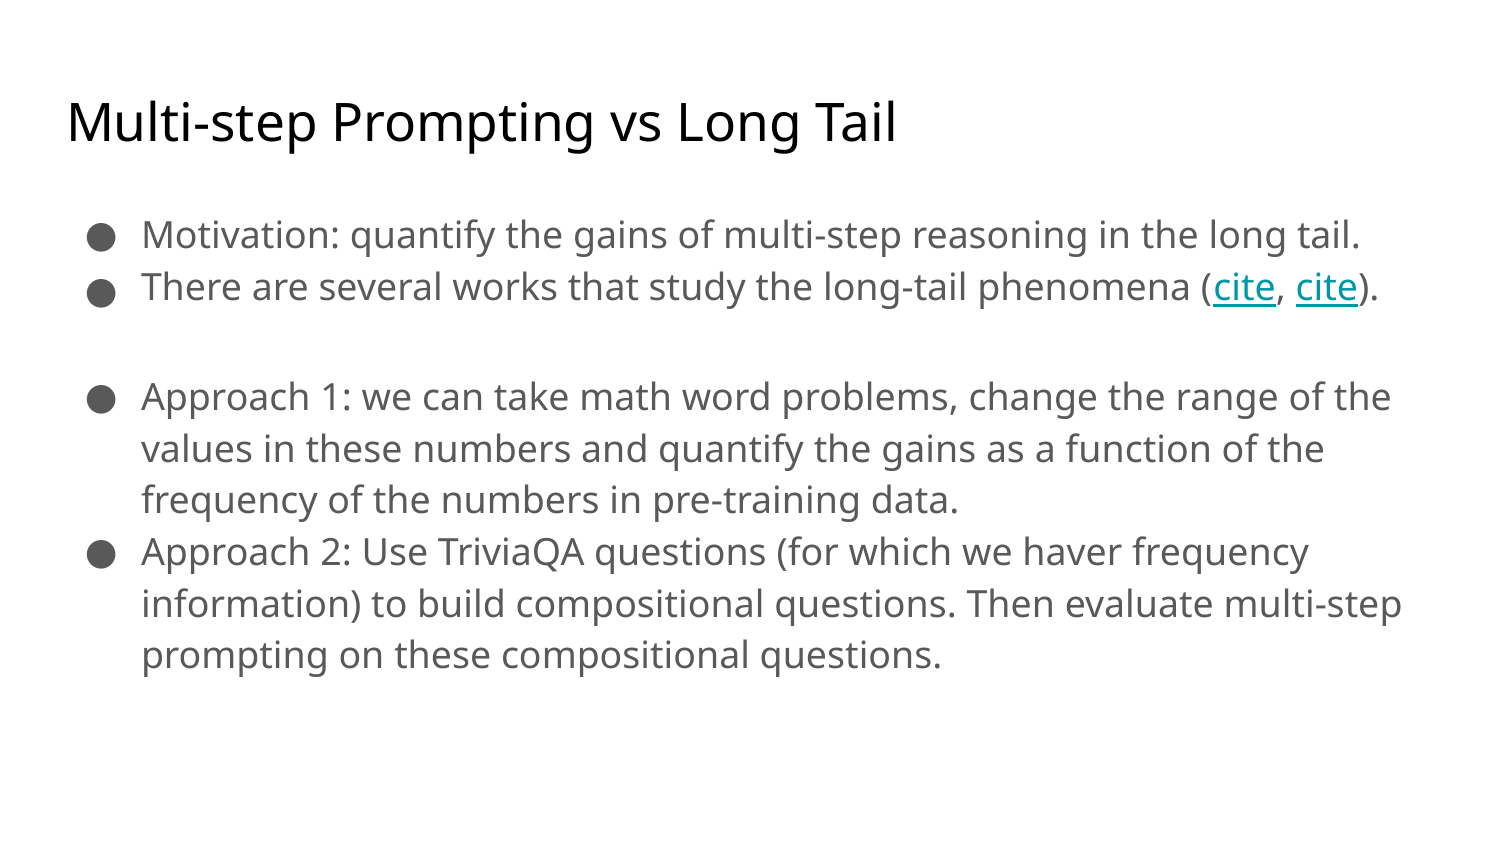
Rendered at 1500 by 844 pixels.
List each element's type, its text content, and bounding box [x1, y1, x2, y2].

list Motivation: quantify the gains of multi-step reasoning in the long tail. There are several works that study the long-tail phenomena (cite, cite). Approach 1: we can take math word problems, change the range of the values in these numbers and quantify the gains as a function of the frequency of the numbers in pre-training data. Approach 2: Use TriviaQA questions (for which we haver frequency information) to build compositional questions. Then evaluate multi-step prompting on these compositional questions. [51, 189, 1449, 750]
title Multi-step Prompting vs Long Tail [51, 72, 1449, 167]
